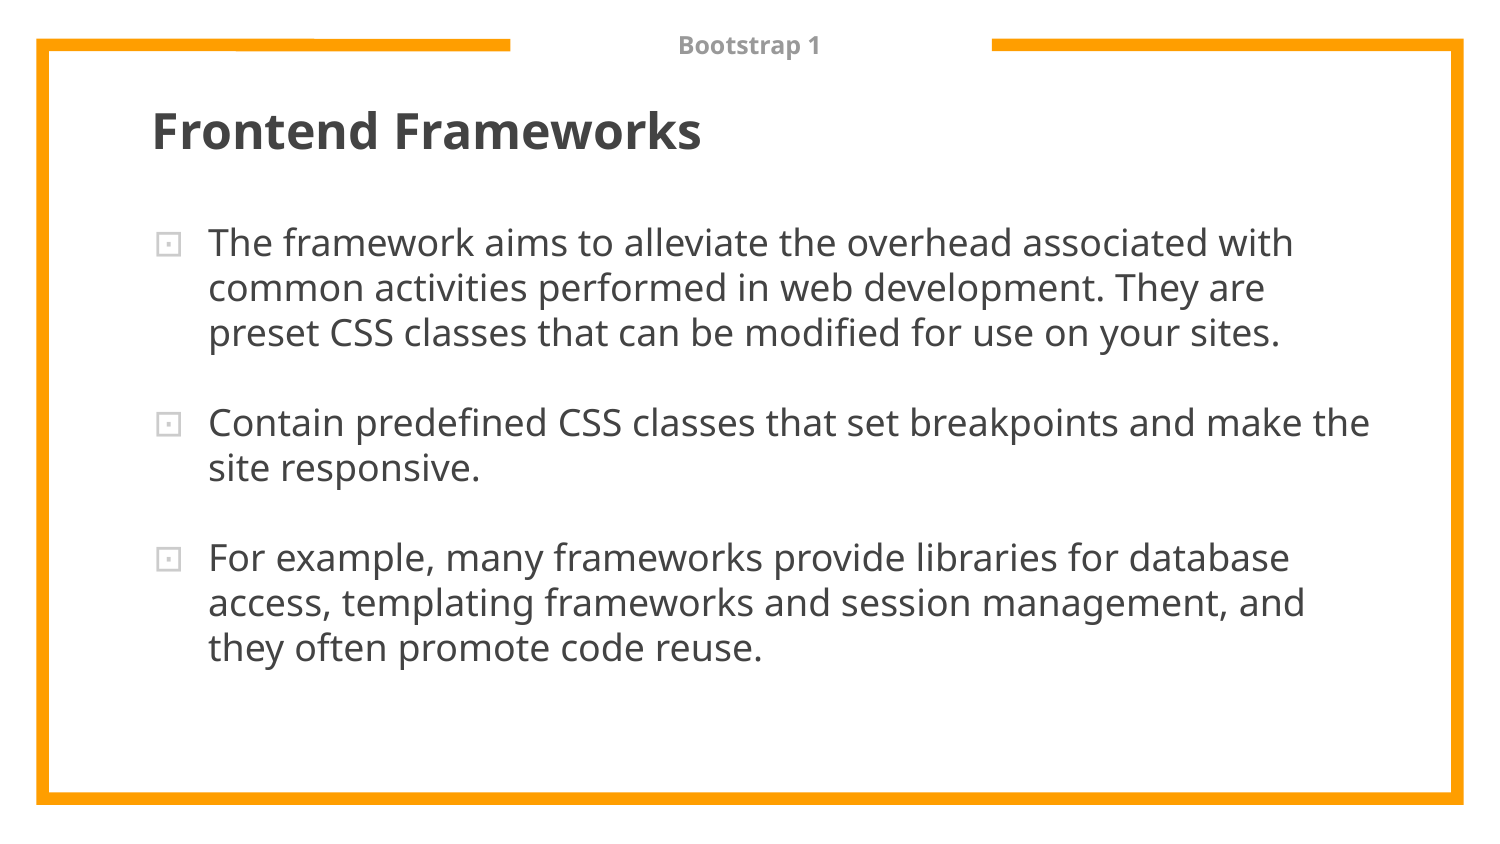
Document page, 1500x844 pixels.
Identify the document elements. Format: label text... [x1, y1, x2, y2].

list Frontend Frameworks The framework aims to alleviate the overhead associated with common activities performed in web development. They are preset CSS classes that can be modified for use on your sites. Contain predefined CSS classes that set breakpoints and make the site responsive. For example, many frameworks provide libraries for database access, templating frameworks and session management, and they often promote code reuse. [136, 84, 1390, 658]
title Bootstrap 1 [531, 15, 969, 84]
